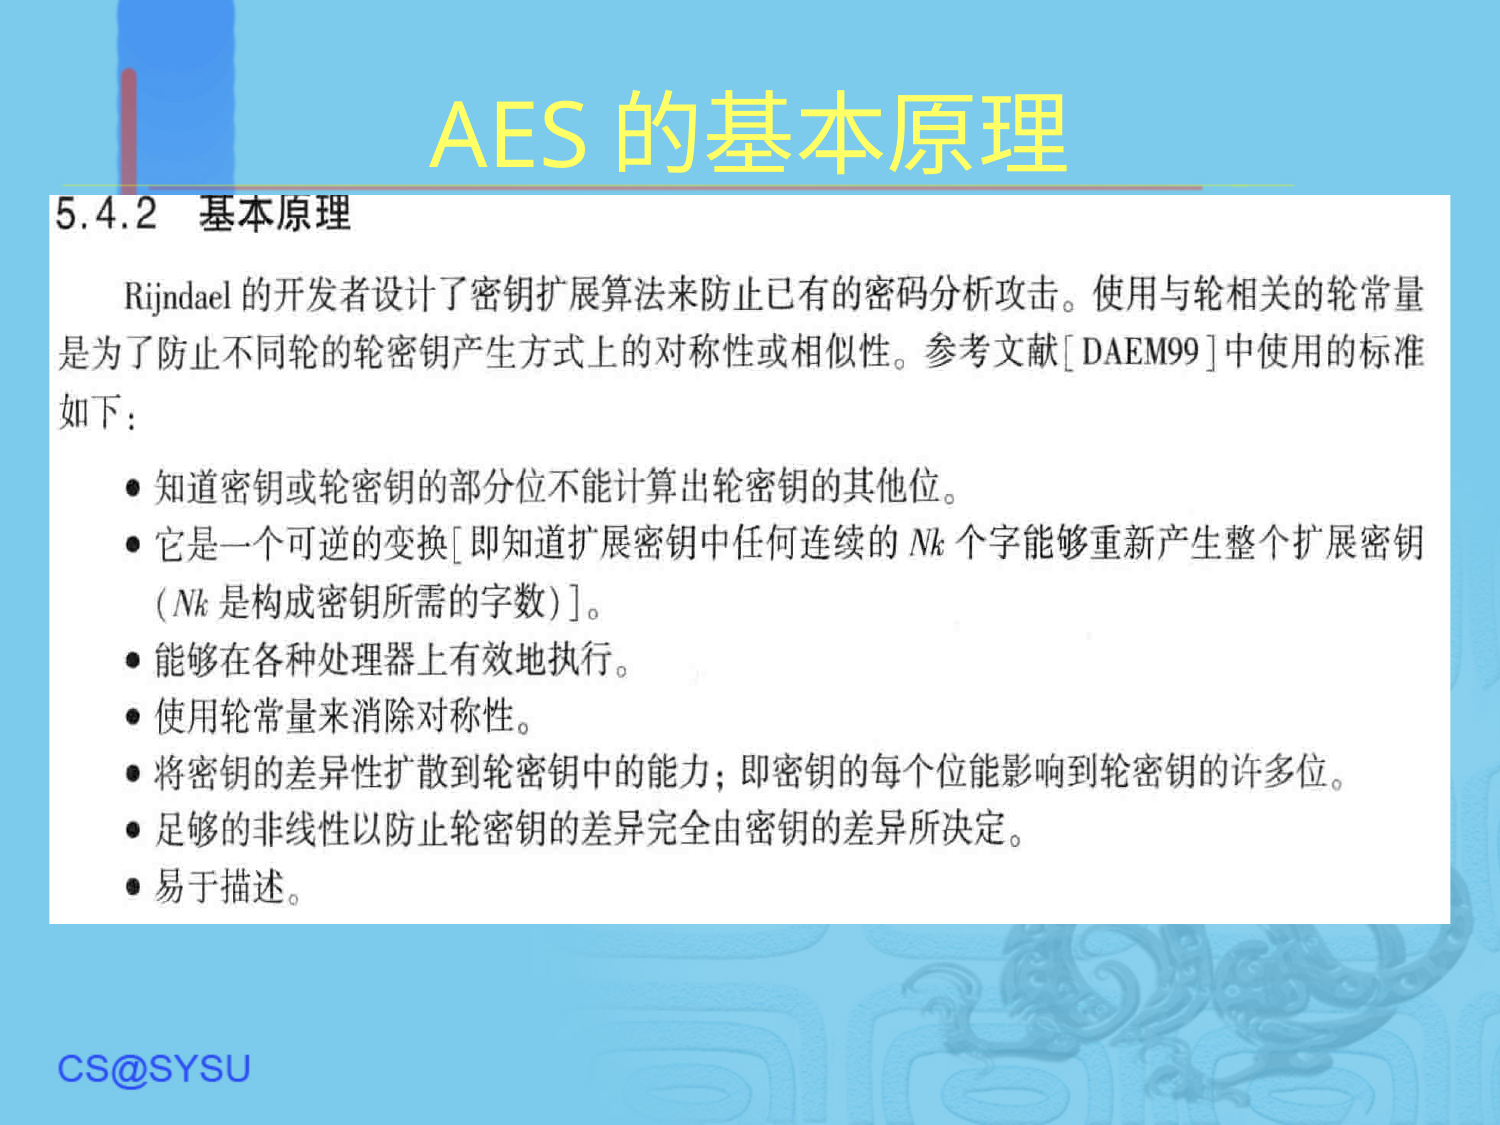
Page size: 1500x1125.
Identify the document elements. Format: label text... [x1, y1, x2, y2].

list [49, 195, 1451, 924]
slide_number [49, 1024, 426, 1103]
picture [0, 0, 1500, 1125]
title AES的基本原理 [49, 37, 1451, 195]
